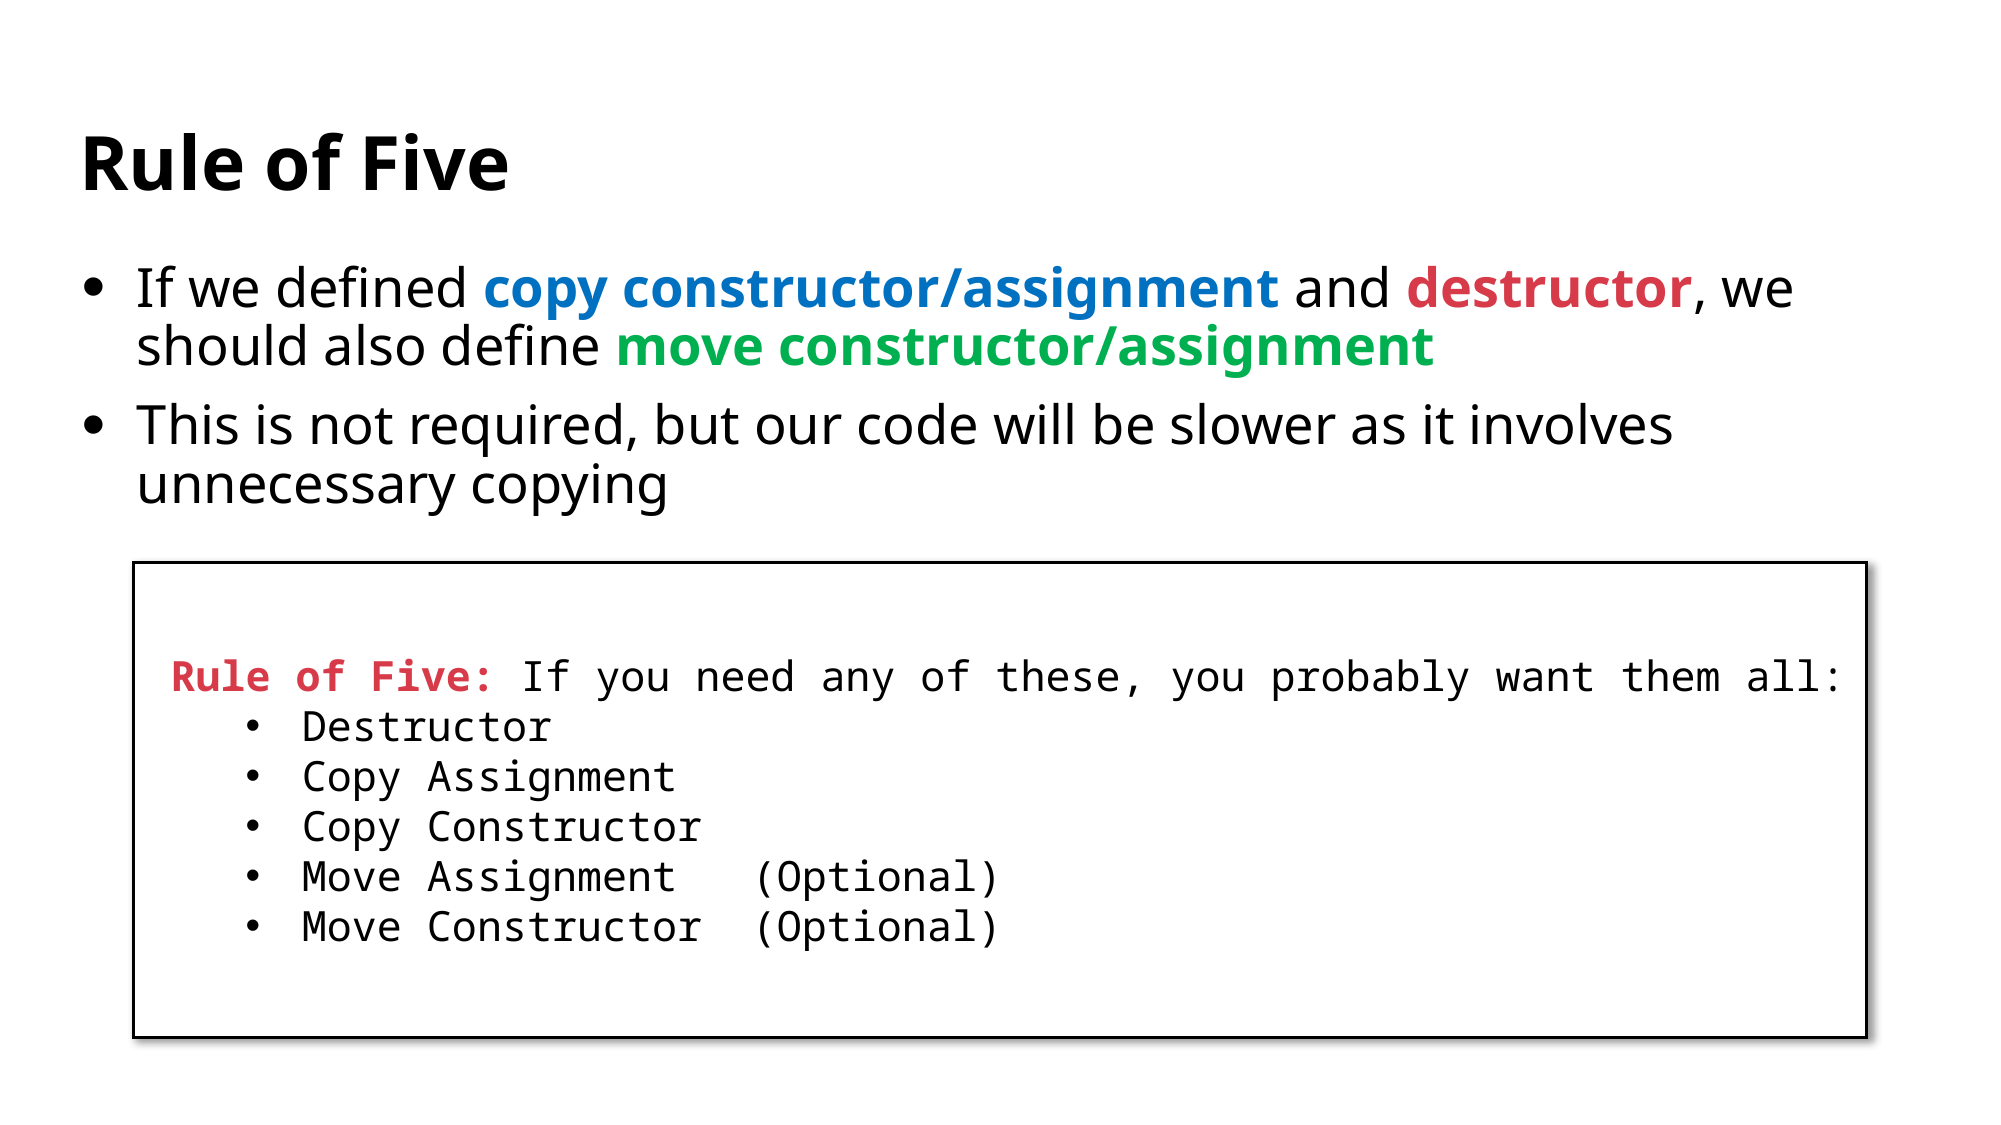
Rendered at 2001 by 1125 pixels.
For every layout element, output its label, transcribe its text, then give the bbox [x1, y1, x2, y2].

list If we defined copy constructor/assignment and destructor, we should also define move constructor/assignment This is not required, but our code will be slower as it involves unnecessary copying [64, 252, 1936, 1038]
text_box Rule of Five: If you need any of these, you probably want them all: Destructor Copy Assignment Copy Constructor Move Assignment (Optional) Move Constructor (Optional) [132, 561, 1868, 1039]
title Rule of Five [64, 103, 1936, 230]
